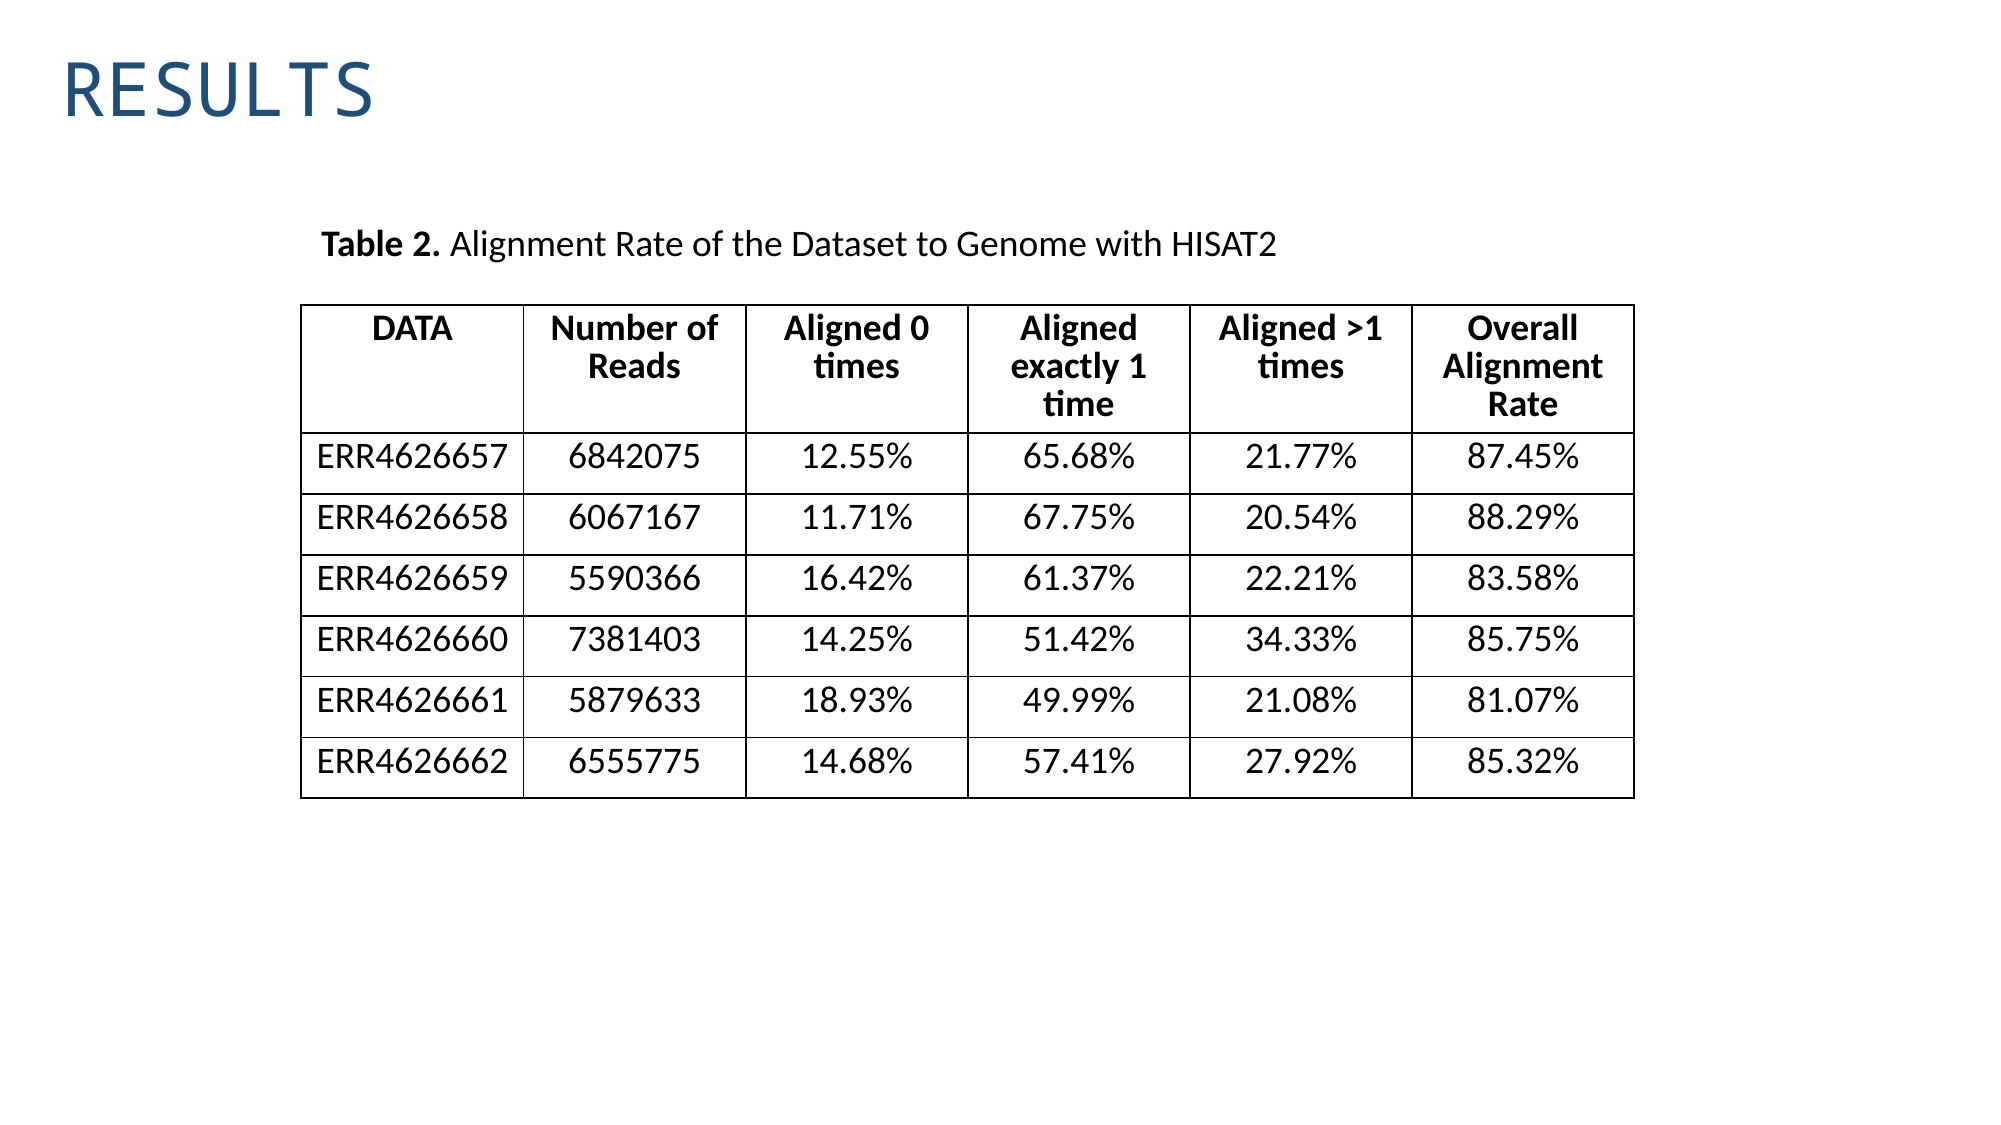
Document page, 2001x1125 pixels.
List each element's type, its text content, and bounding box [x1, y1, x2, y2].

table_cell 21.08% [1191, 677, 1411, 737]
table_cell 14.68% [747, 738, 967, 797]
text_box Table 2. Alignment Rate of the Dataset to Genome with HISAT2 [306, 211, 1302, 271]
table_cell 81.07% [1413, 677, 1633, 737]
table_header Overall Alignment Rate [1413, 306, 1633, 432]
table_cell ERR4626659 [302, 556, 523, 615]
table_cell ERR4626658 [302, 495, 523, 554]
table_cell 83.58% [1413, 556, 1633, 615]
table_cell 12.55% [747, 434, 967, 493]
table_cell ERR4626662 [302, 738, 523, 797]
table_header DATA [302, 306, 523, 432]
table_header Aligned exactly 1 time [969, 306, 1189, 432]
table_cell 85.75% [1413, 617, 1633, 676]
table_cell ERR4626660 [302, 617, 523, 676]
table_cell 65.68% [969, 434, 1189, 493]
table_cell 16.42% [747, 556, 967, 615]
table_cell 85.32% [1413, 738, 1633, 797]
table_header Aligned 0 times [747, 306, 967, 432]
table_cell 57.41% [969, 738, 1189, 797]
table_cell 11.71% [747, 495, 967, 554]
table_cell 14.25% [747, 617, 967, 676]
table_header Number of Reads [524, 306, 745, 432]
table_cell 21.77% [1191, 434, 1411, 493]
table_cell 61.37% [969, 556, 1189, 615]
table_cell 20.54% [1191, 495, 1411, 554]
table_cell 5590366 [524, 556, 745, 615]
table_cell 5879633 [524, 677, 745, 737]
table_cell 88.29% [1413, 495, 1633, 554]
table_cell 49.99% [969, 677, 1189, 737]
table_header Aligned >1 times [1191, 306, 1411, 432]
table_cell 18.93% [747, 677, 967, 737]
table_cell 51.42% [969, 617, 1189, 676]
table_cell 6555775 [524, 738, 745, 797]
table_cell ERR4626661 [302, 677, 523, 737]
table_cell ERR4626657 [302, 434, 523, 493]
table_cell 6067167 [524, 495, 745, 554]
table_cell 22.21% [1191, 556, 1411, 615]
table_cell 34.33% [1191, 617, 1411, 676]
table_cell 27.92% [1191, 738, 1411, 797]
table_cell 67.75% [969, 495, 1189, 554]
table_cell 87.45% [1413, 434, 1633, 493]
table_cell 7381403 [524, 617, 745, 676]
table_cell 6842075 [524, 434, 745, 493]
title RESULTS [46, 41, 805, 140]
